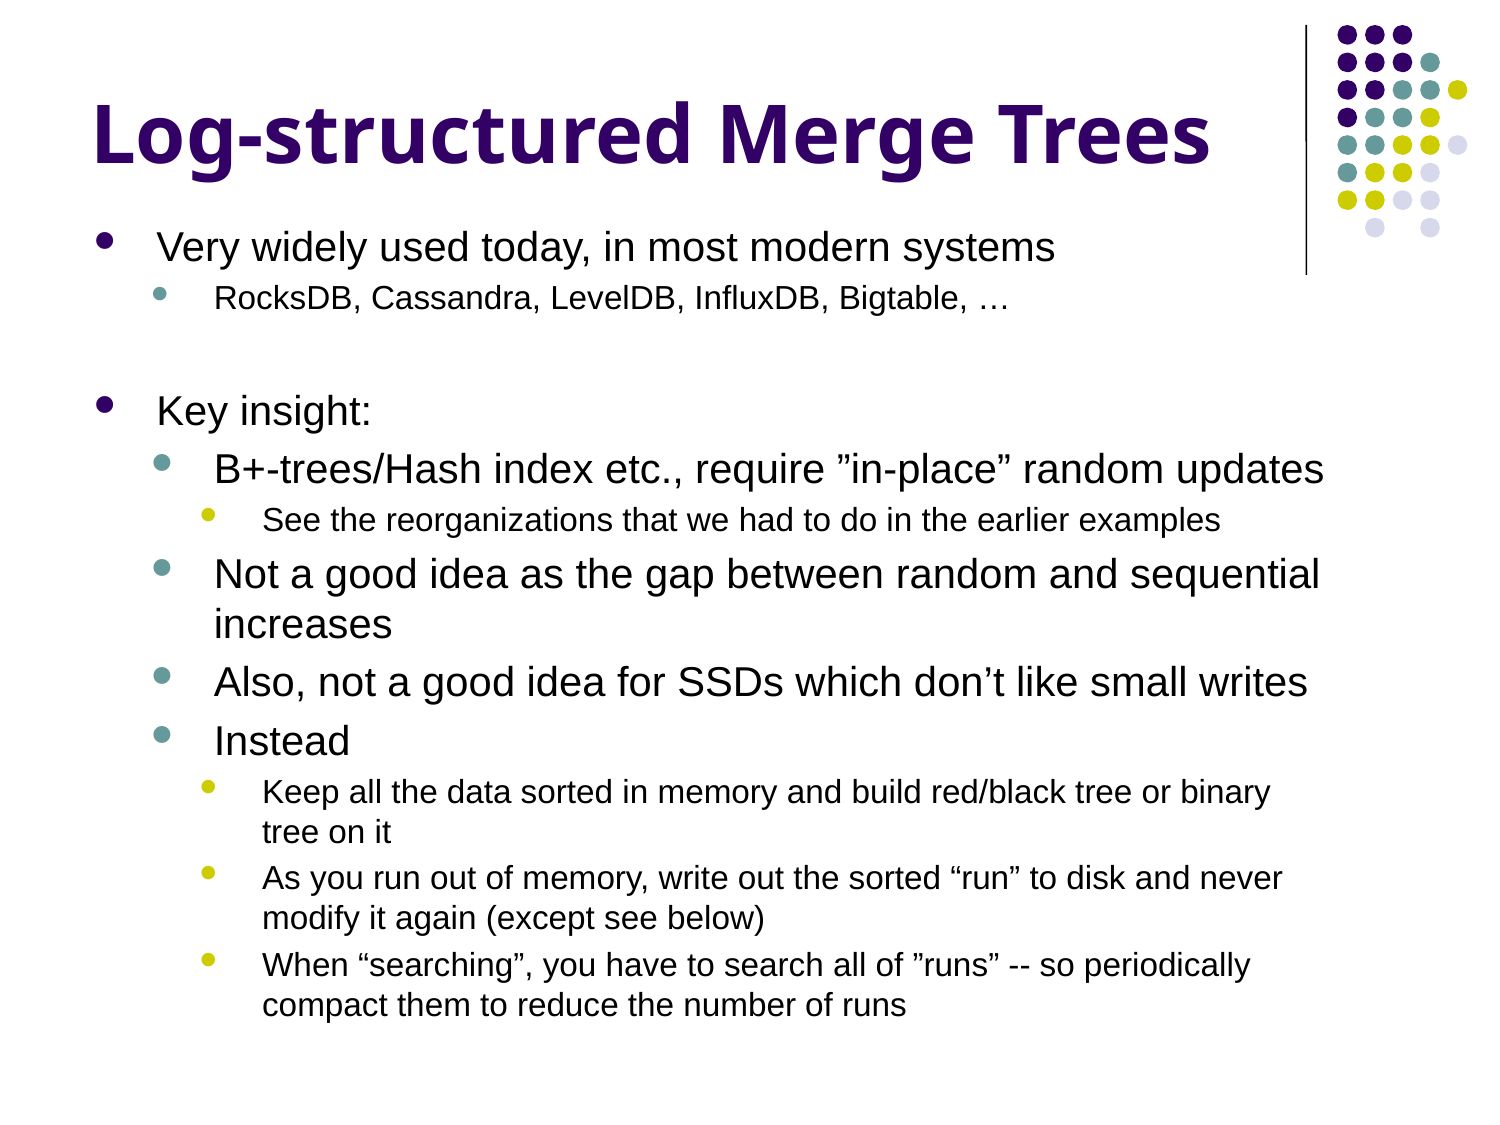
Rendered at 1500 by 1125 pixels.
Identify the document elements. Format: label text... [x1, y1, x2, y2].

title Log-structured Merge Trees [74, 19, 1313, 188]
list Very widely used today, in most modern systems RocksDB, Cassandra, LevelDB, InfluxDB, Bigtable, … Key insight: B+-trees/Hash index etc., require ”in-place” random updates See the reorganizations that we had to do in the earlier examples Not a good idea as the gap between random and sequential increases Also, not a good idea for SSDs which don’t like small writes Instead Keep all the data sorted in memory and build red/black tree or binary tree on it As you run out of memory, write out the sorted “run” to disk and never modify it again (except see below) When “searching”, you have to search all of ”runs” -- so periodically compact them to reduce the number of runs [78, 212, 1348, 1084]
